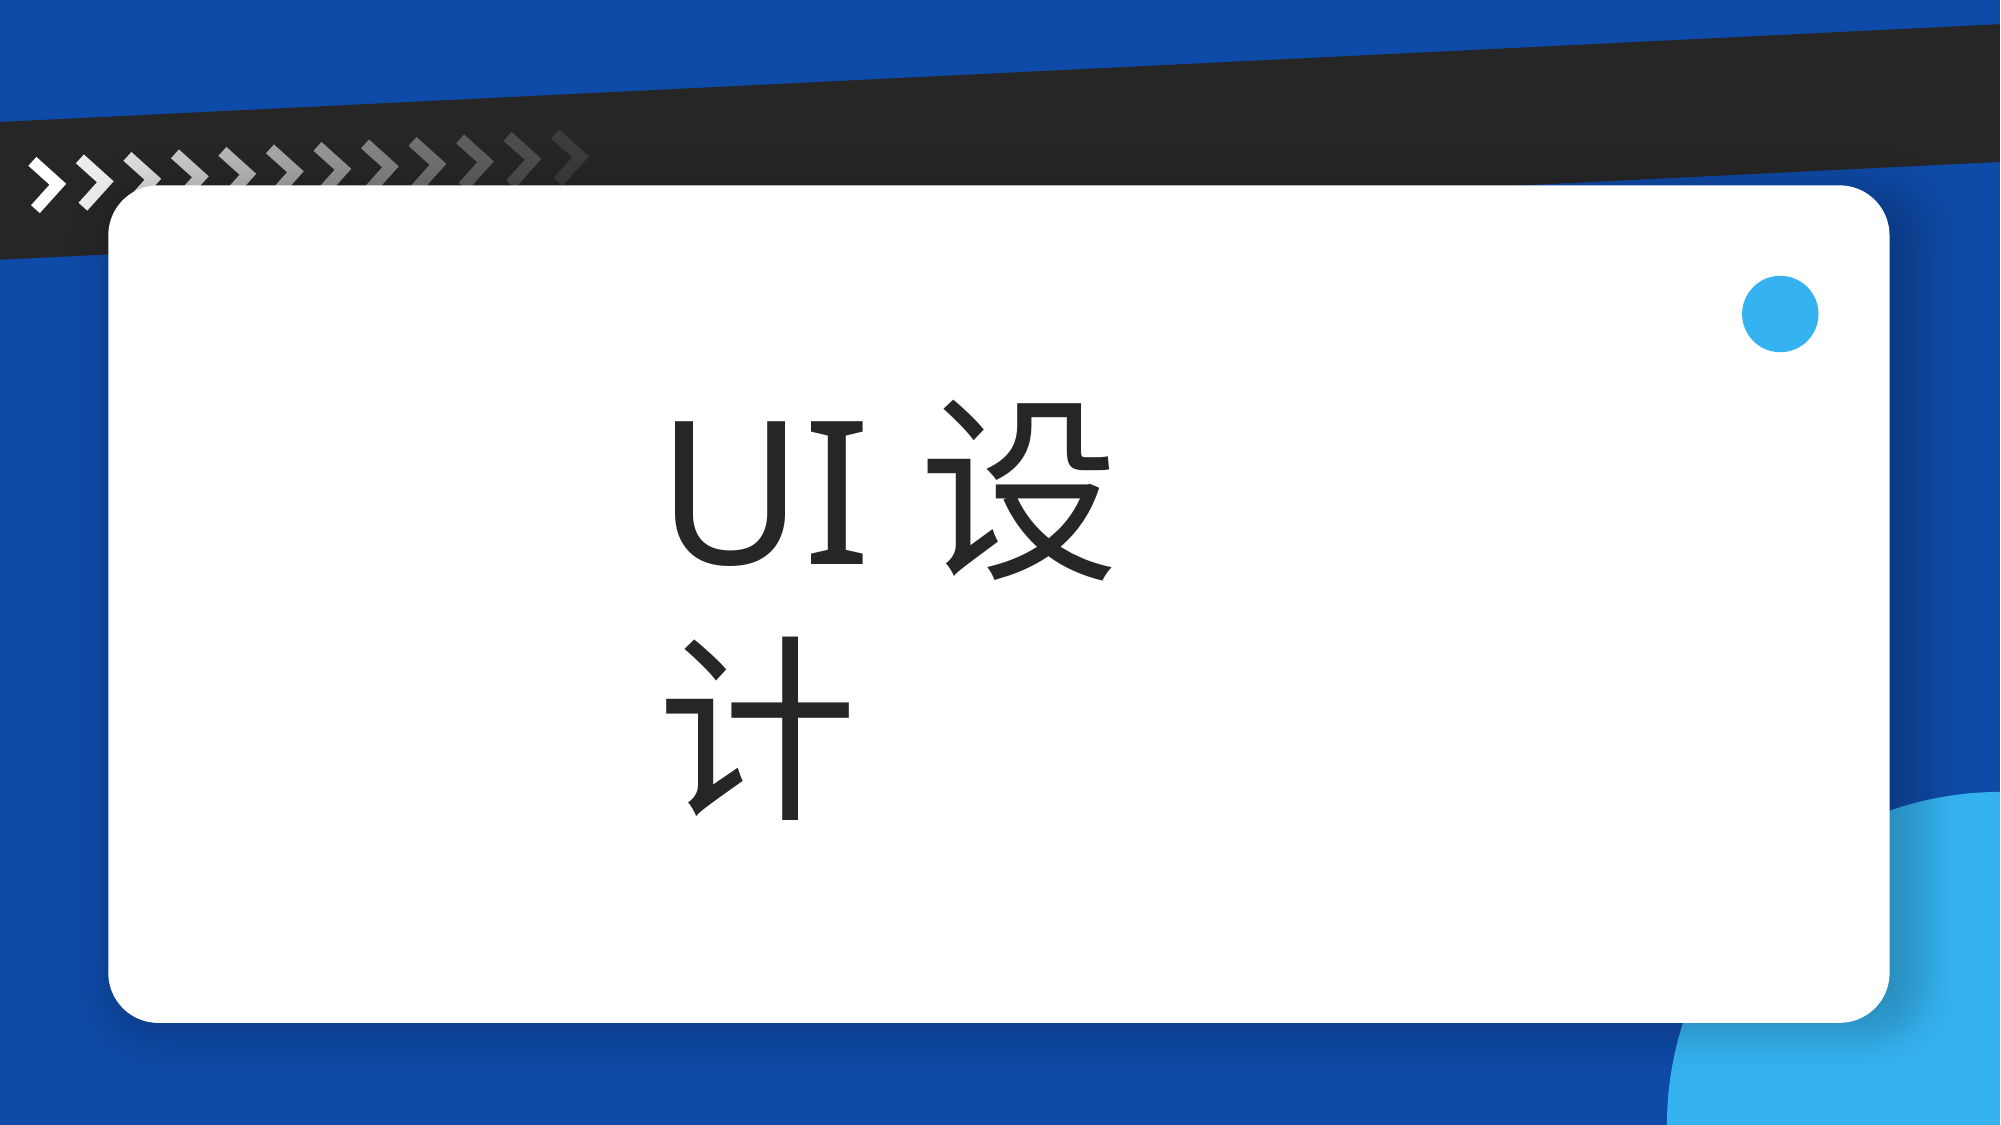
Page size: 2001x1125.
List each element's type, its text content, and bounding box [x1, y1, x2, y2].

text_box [9, 129, 589, 214]
text_box [108, 185, 1890, 1023]
text_box UI设计 [657, 432, 1264, 776]
text_box [1666, 791, 2000, 1125]
text_box 02 [220, 204, 800, 908]
text_box [0, 24, 2000, 260]
text_box [1742, 275, 1819, 353]
